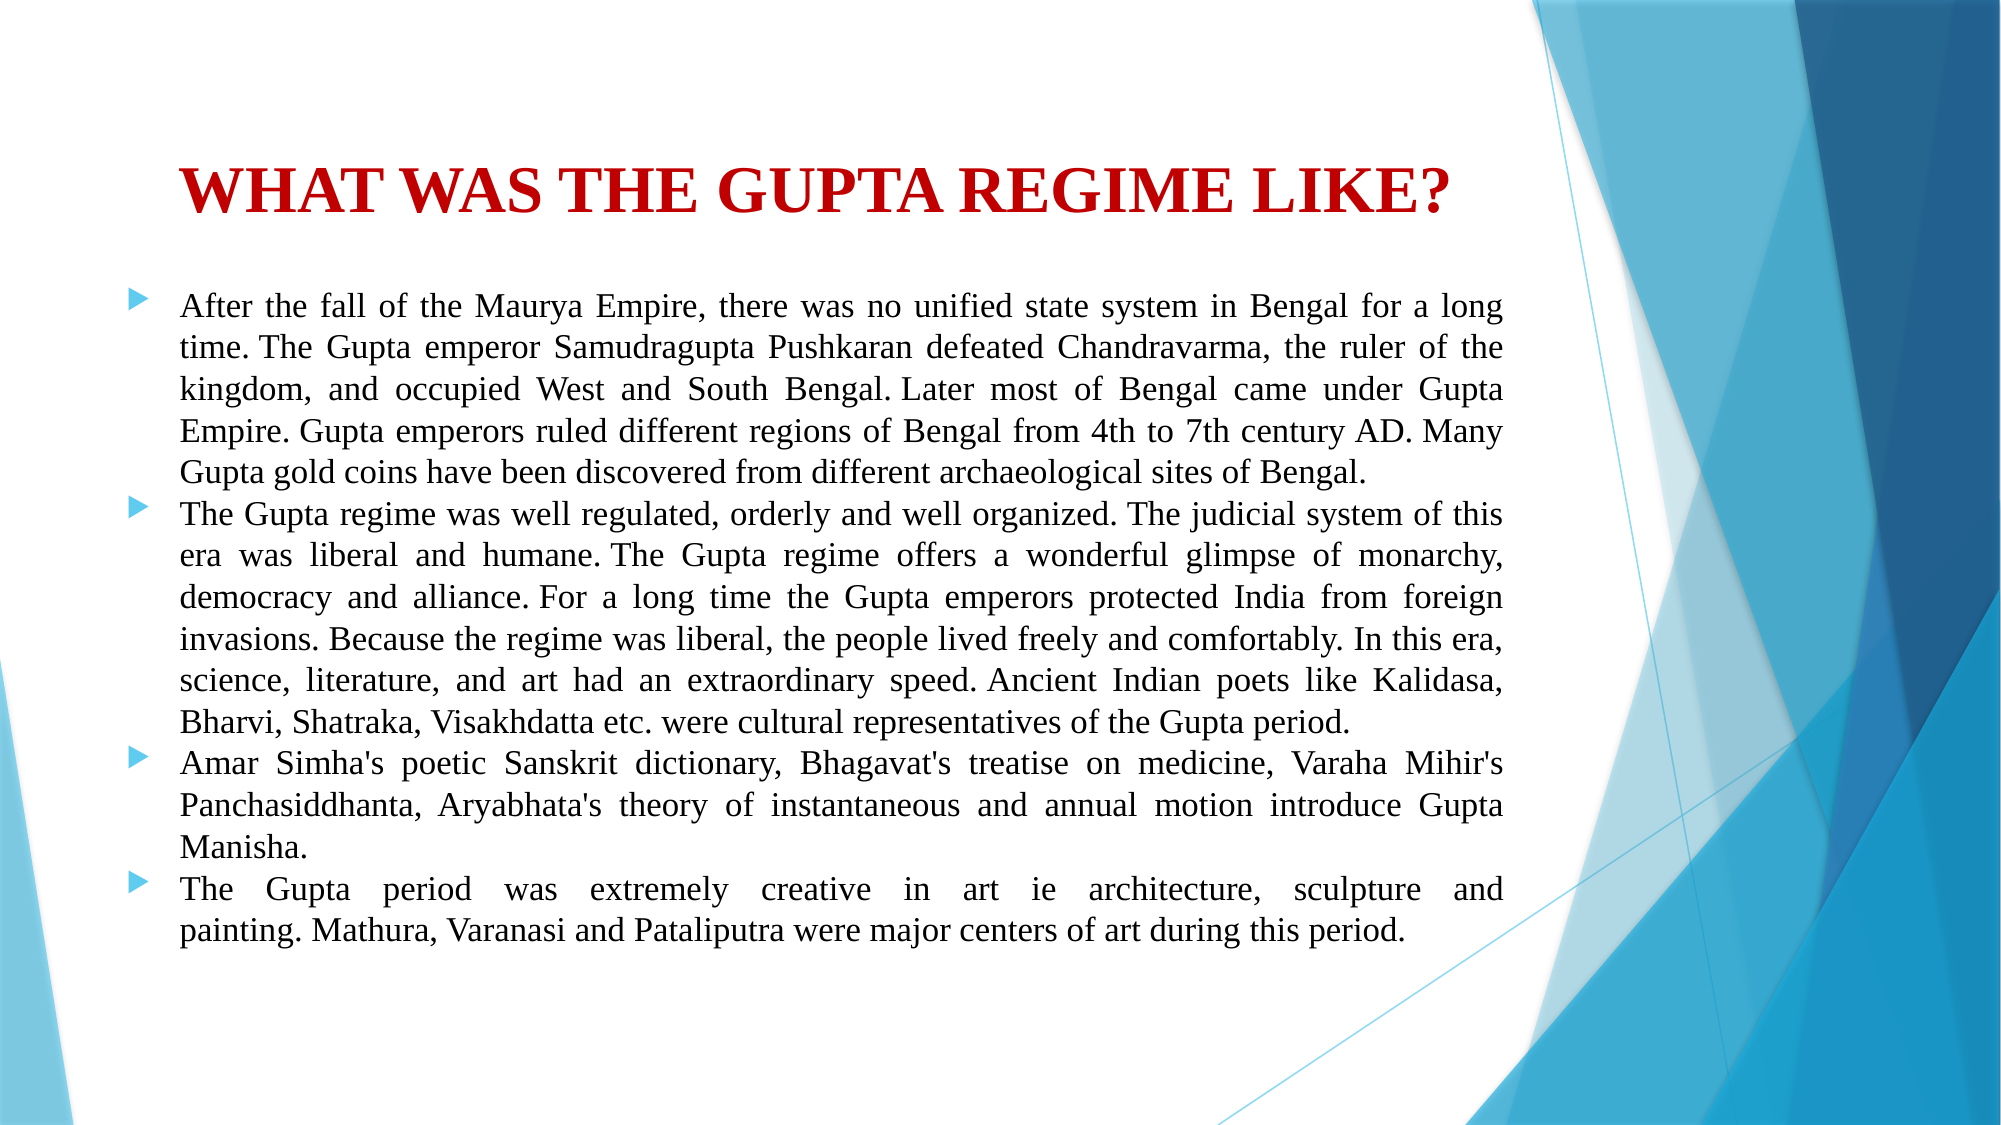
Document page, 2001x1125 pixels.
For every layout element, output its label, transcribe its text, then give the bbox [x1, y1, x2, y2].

list After the fall of the Maurya Empire, there was no unified state system in Bengal for a long time. The Gupta emperor Samudragupta Pushkaran defeated Chandravarma, the ruler of the kingdom, and occupied West and South Bengal. Later most of Bengal came under Gupta Empire. Gupta emperors ruled different regions of Bengal from 4th to 7th century AD. Many Gupta gold coins have been discovered from different archaeological sites of Bengal. The Gupta regime was well regulated, orderly and well organized. The judicial system of this era was liberal and humane. The Gupta regime offers a wonderful glimpse of monarchy, democracy and alliance. For a long time the Gupta emperors protected India from foreign invasions. Because the regime was liberal, the people lived freely and comfortably. In this era, science, literature, and art had an extraordinary speed. Ancient Indian poets like Kalidasa, Bharvi, Shatraka, Visakhdatta etc. were cultural representatives of the Gupta period. Amar Simha's poetic Sanskrit dictionary, Bhagavat's treatise on medicine, Varaha Mihir's Panchasiddhanta, Aryabhata's theory of instantaneous and annual motion introduce Gupta Manisha. The Gupta period was extremely creative in art ie architecture, sculpture and painting. Mathura, Varanasi and Pataliputra were major centers of art during this period. [111, 274, 1522, 975]
title WHAT WAS THE GUPTA REGIME LIKE? [111, 58, 1522, 274]
